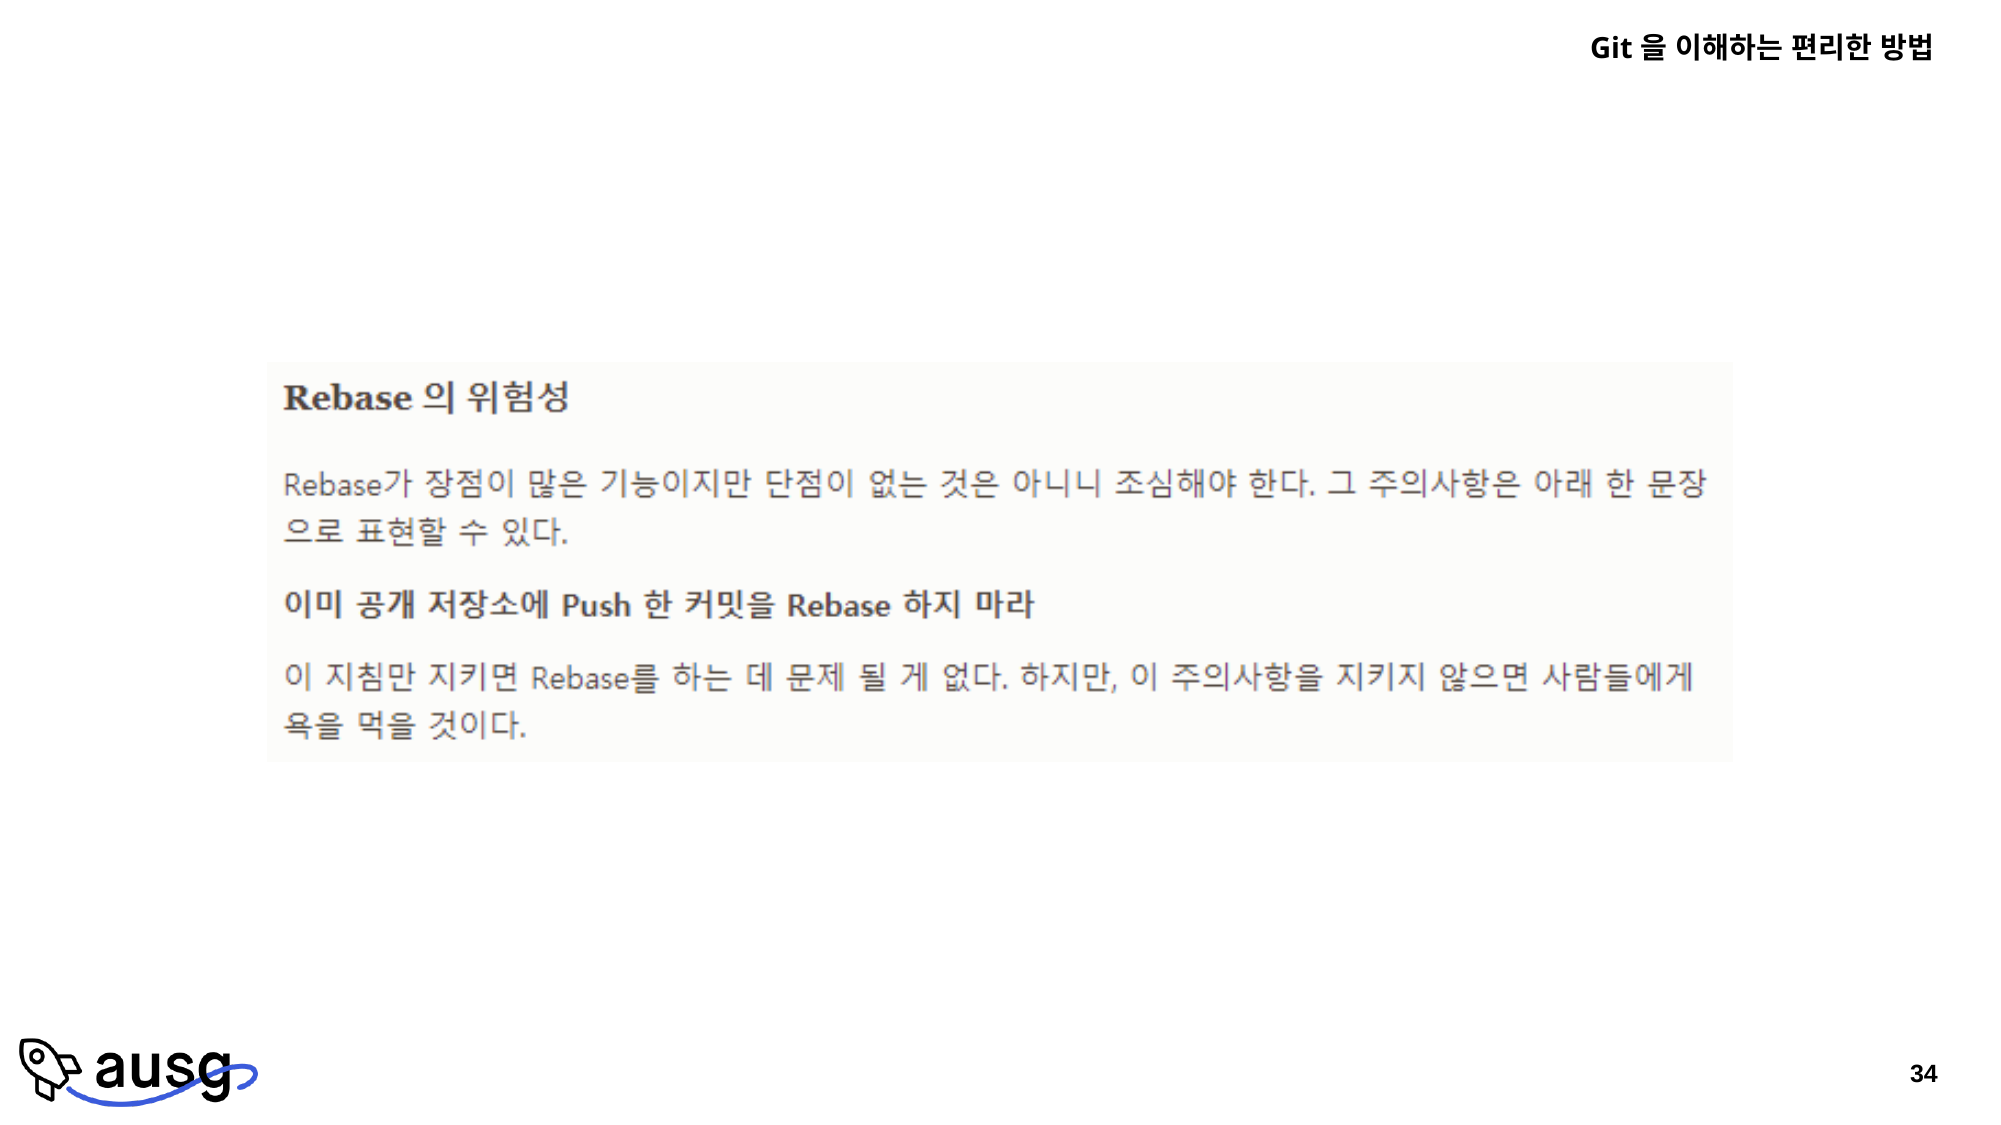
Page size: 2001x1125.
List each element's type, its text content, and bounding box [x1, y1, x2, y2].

text_box Git을 이해하는 편리한 방법 [1571, 22, 1953, 73]
slide_number 34 [1503, 1042, 1953, 1103]
picture [267, 362, 1733, 763]
picture [16, 1036, 259, 1109]
